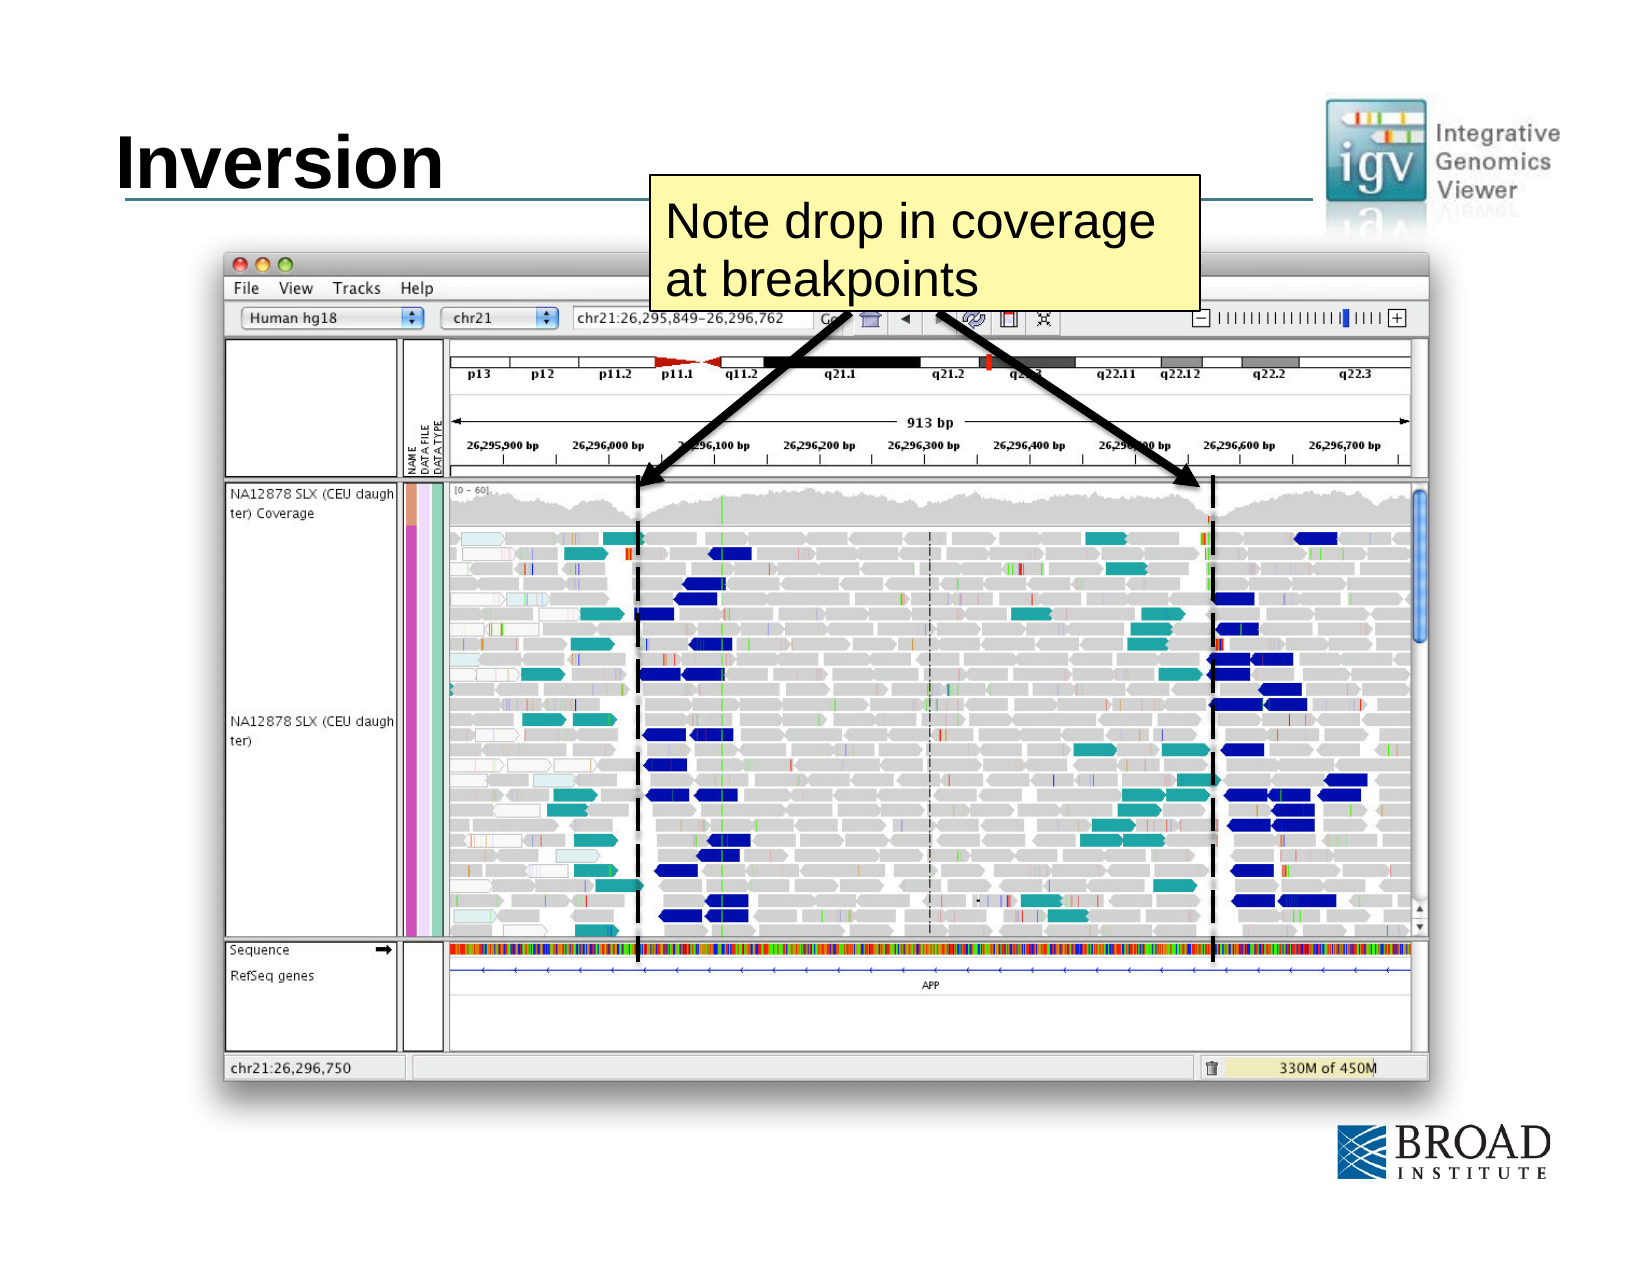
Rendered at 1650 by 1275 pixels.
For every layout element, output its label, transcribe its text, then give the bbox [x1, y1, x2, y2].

text_box [181, 226, 1472, 1140]
text_box Note drop in coverage at breakpoints [663, 189, 1160, 307]
text_box [650, 174, 1201, 312]
title Inversion [113, 113, 1537, 327]
text_box [648, 312, 861, 536]
text_box [1325, 92, 1560, 238]
text_box [1172, 463, 1201, 488]
text_box [628, 470, 648, 973]
text_box [1337, 1124, 1551, 1179]
text_box [645, 461, 665, 485]
text_box [1203, 470, 1223, 973]
text_box [592, 304, 849, 536]
text_box [928, 304, 1246, 536]
